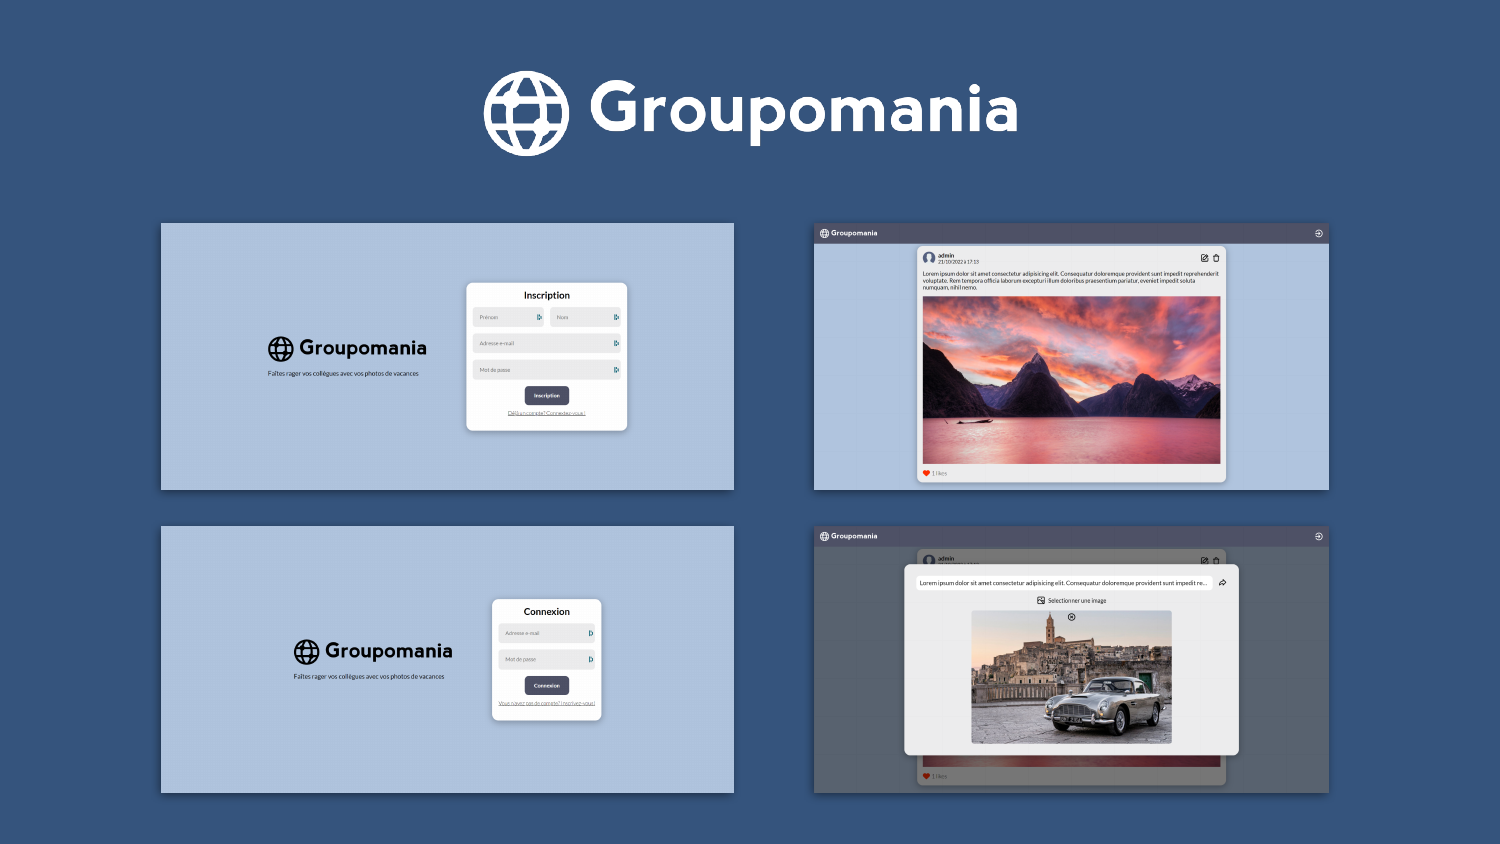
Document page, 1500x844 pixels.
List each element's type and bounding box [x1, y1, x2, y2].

picture [813, 526, 1329, 794]
picture [161, 526, 734, 794]
picture [161, 0, 1329, 491]
